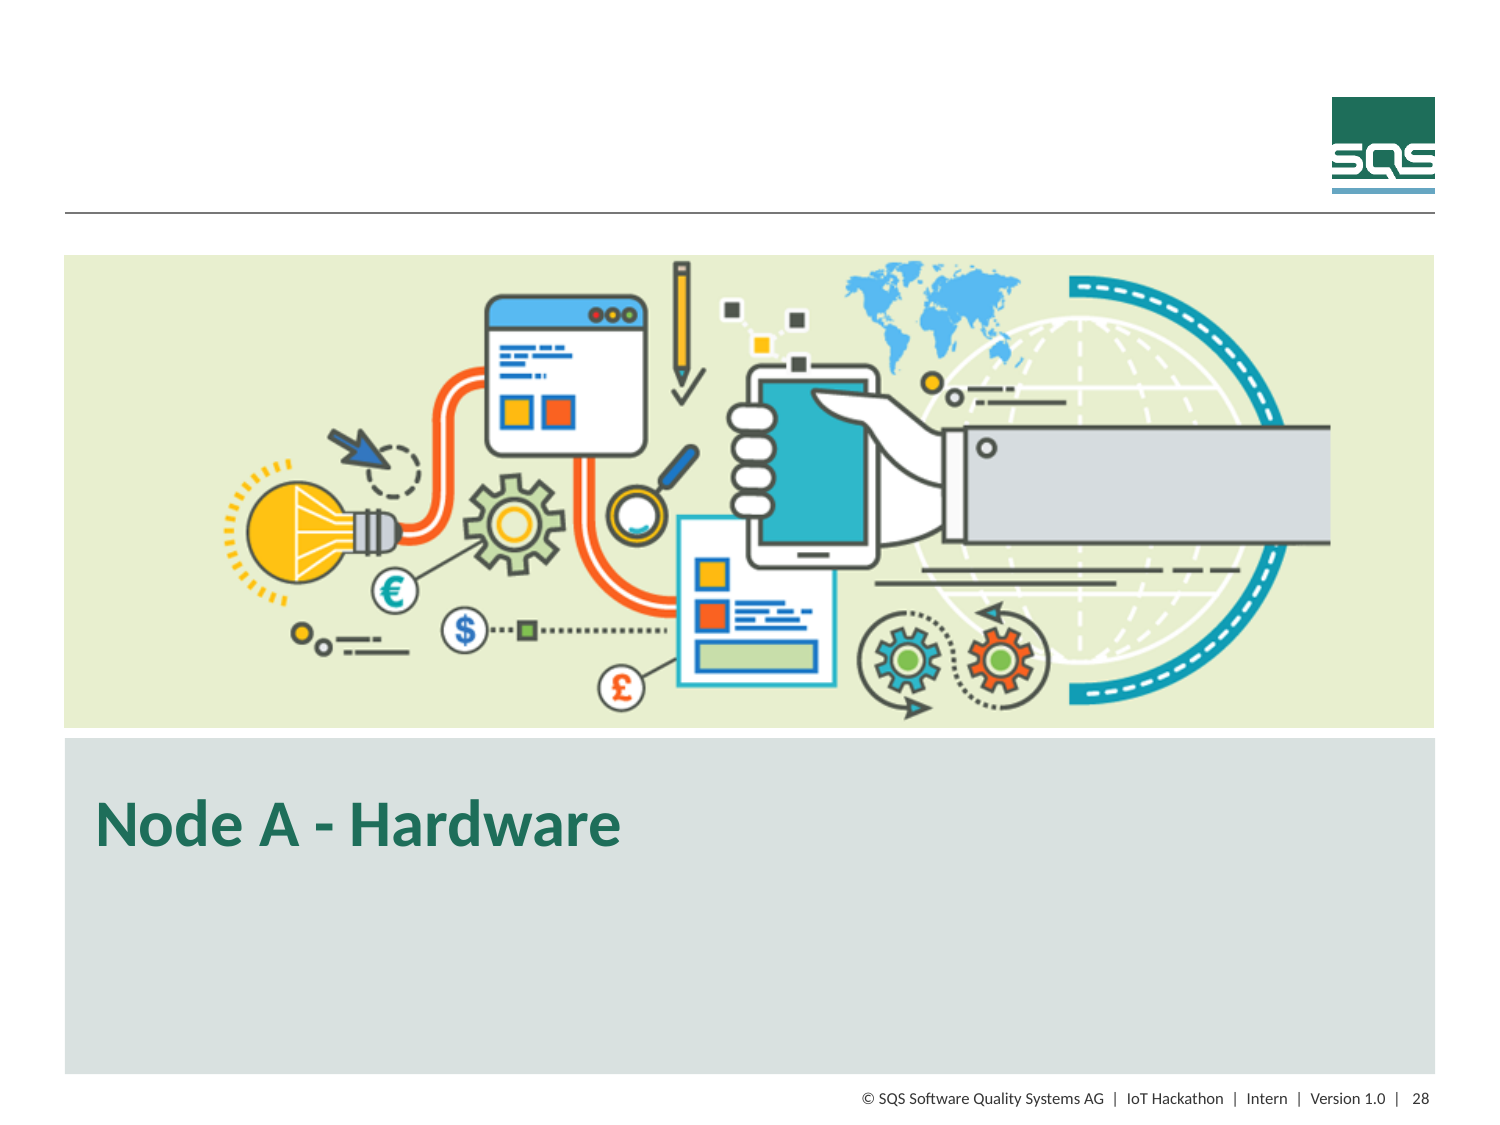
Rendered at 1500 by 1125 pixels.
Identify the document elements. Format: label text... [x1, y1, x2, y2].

picture [64, 255, 1434, 728]
title Node A - Hardware [95, 754, 1405, 894]
slide_number 28 [1406, 1089, 1436, 1111]
footer © SQS Software Quality Systems AG | IoT Hackathon | Intern | Version 1.0 | [64, 1089, 1406, 1111]
picture [1332, 97, 1435, 194]
